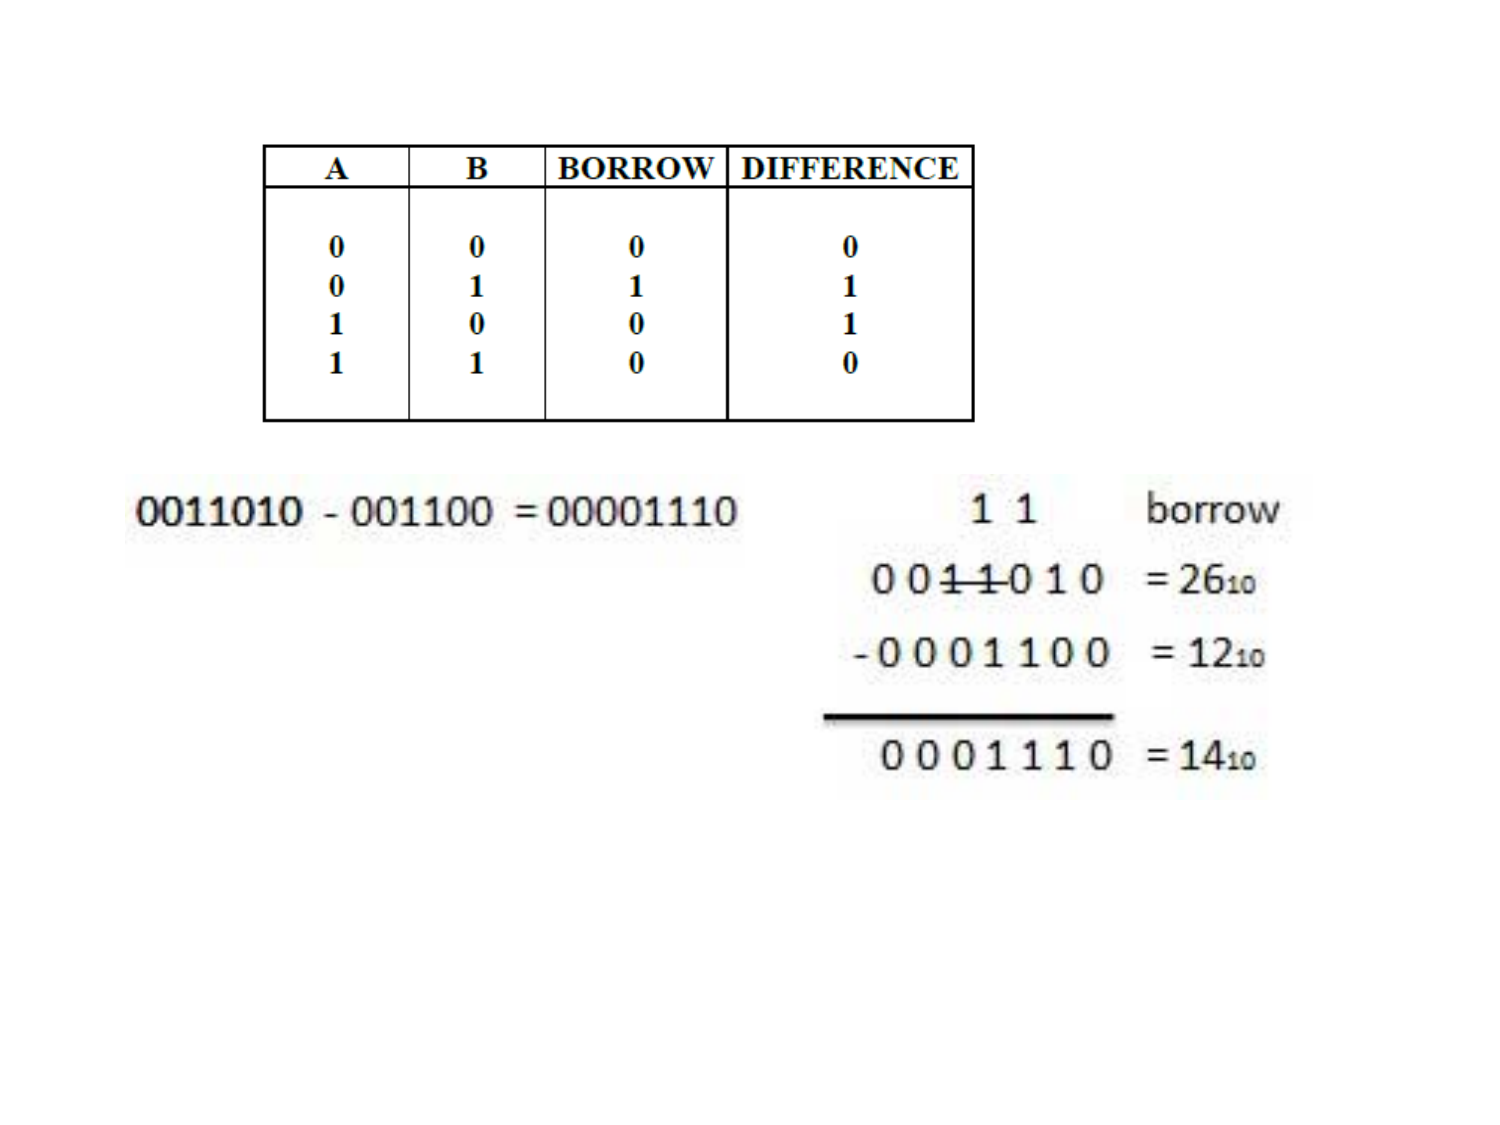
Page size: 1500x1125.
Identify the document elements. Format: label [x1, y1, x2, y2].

picture [124, 474, 1313, 801]
list [249, 137, 1012, 473]
